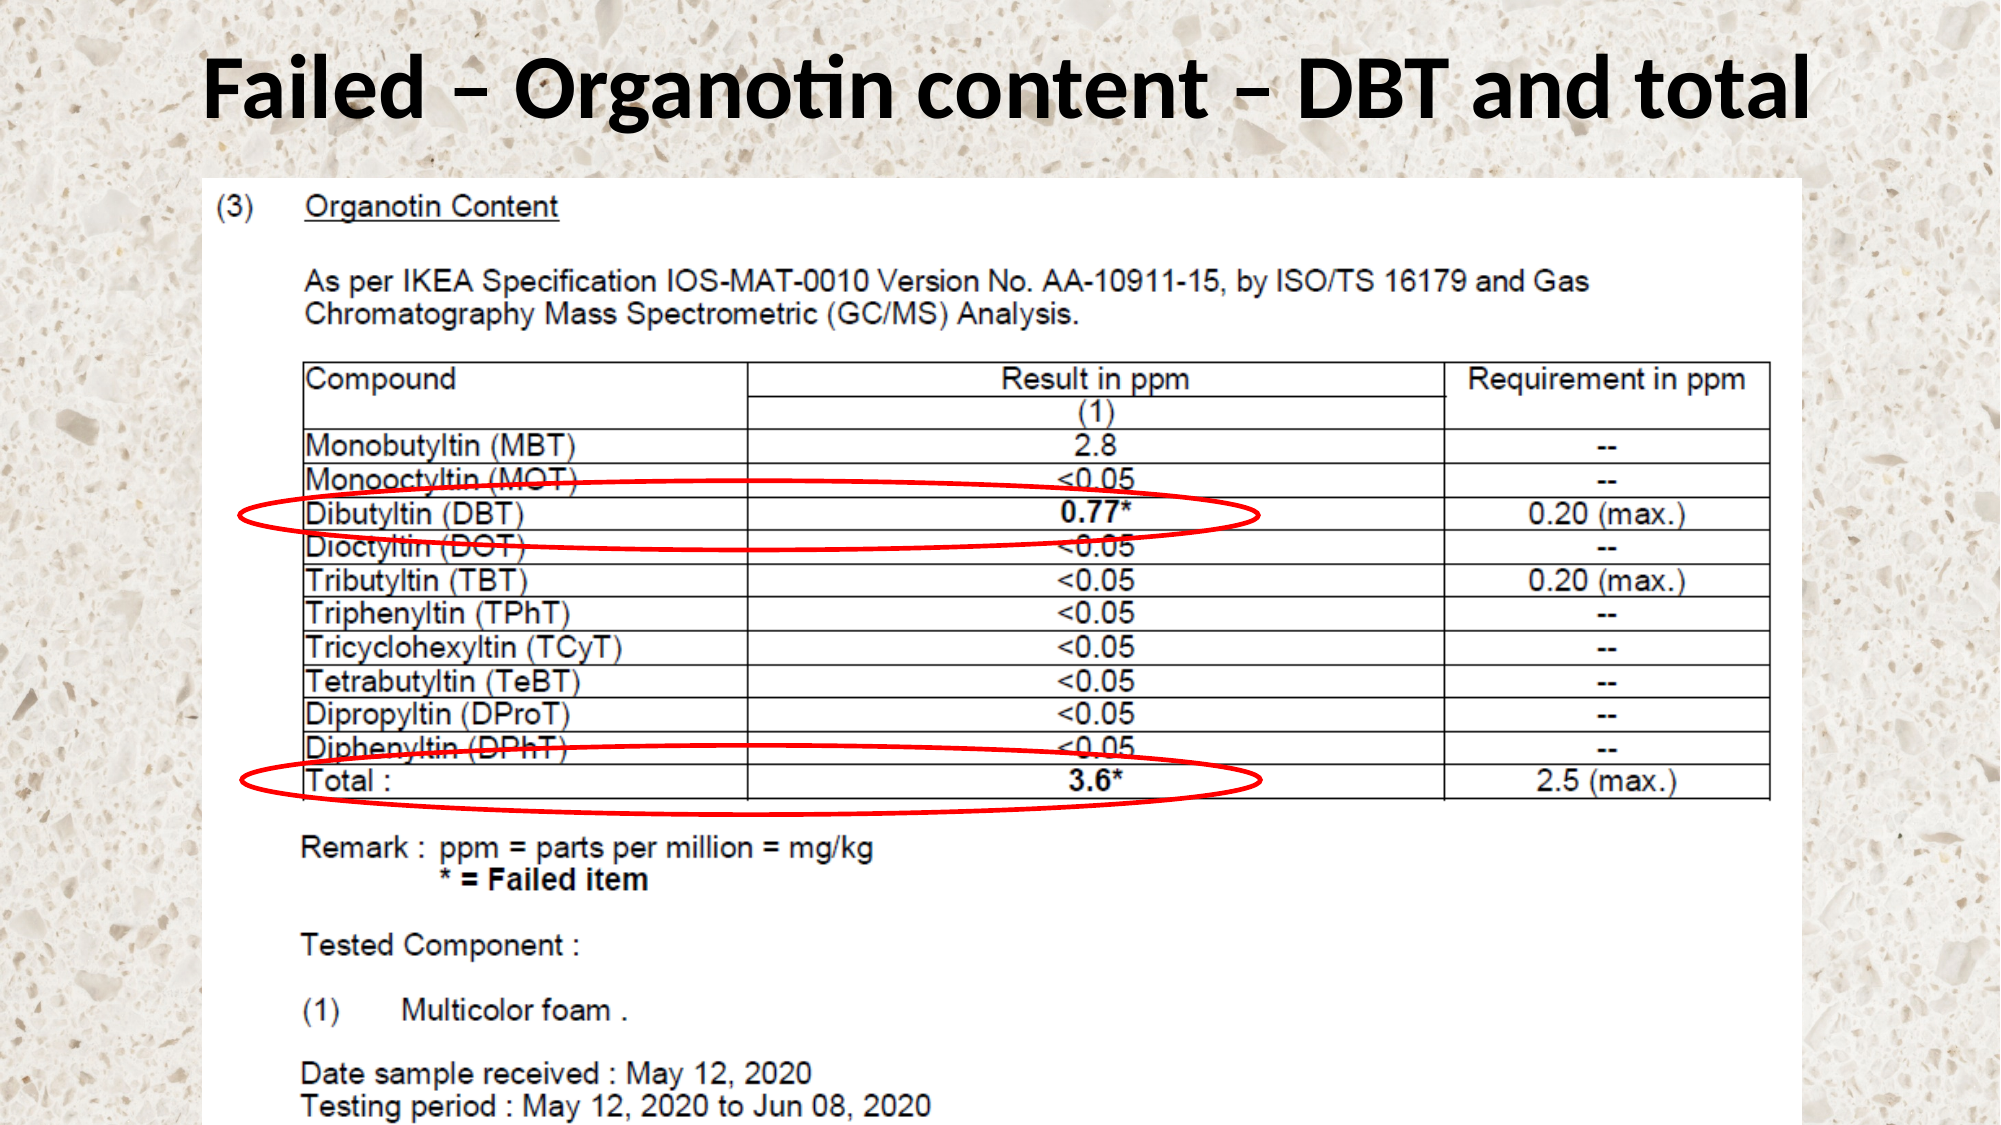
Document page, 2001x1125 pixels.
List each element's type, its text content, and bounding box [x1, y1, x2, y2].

picture [0, 0, 2000, 1125]
title Failed – Organotin content – DBT and total [187, 0, 1867, 198]
